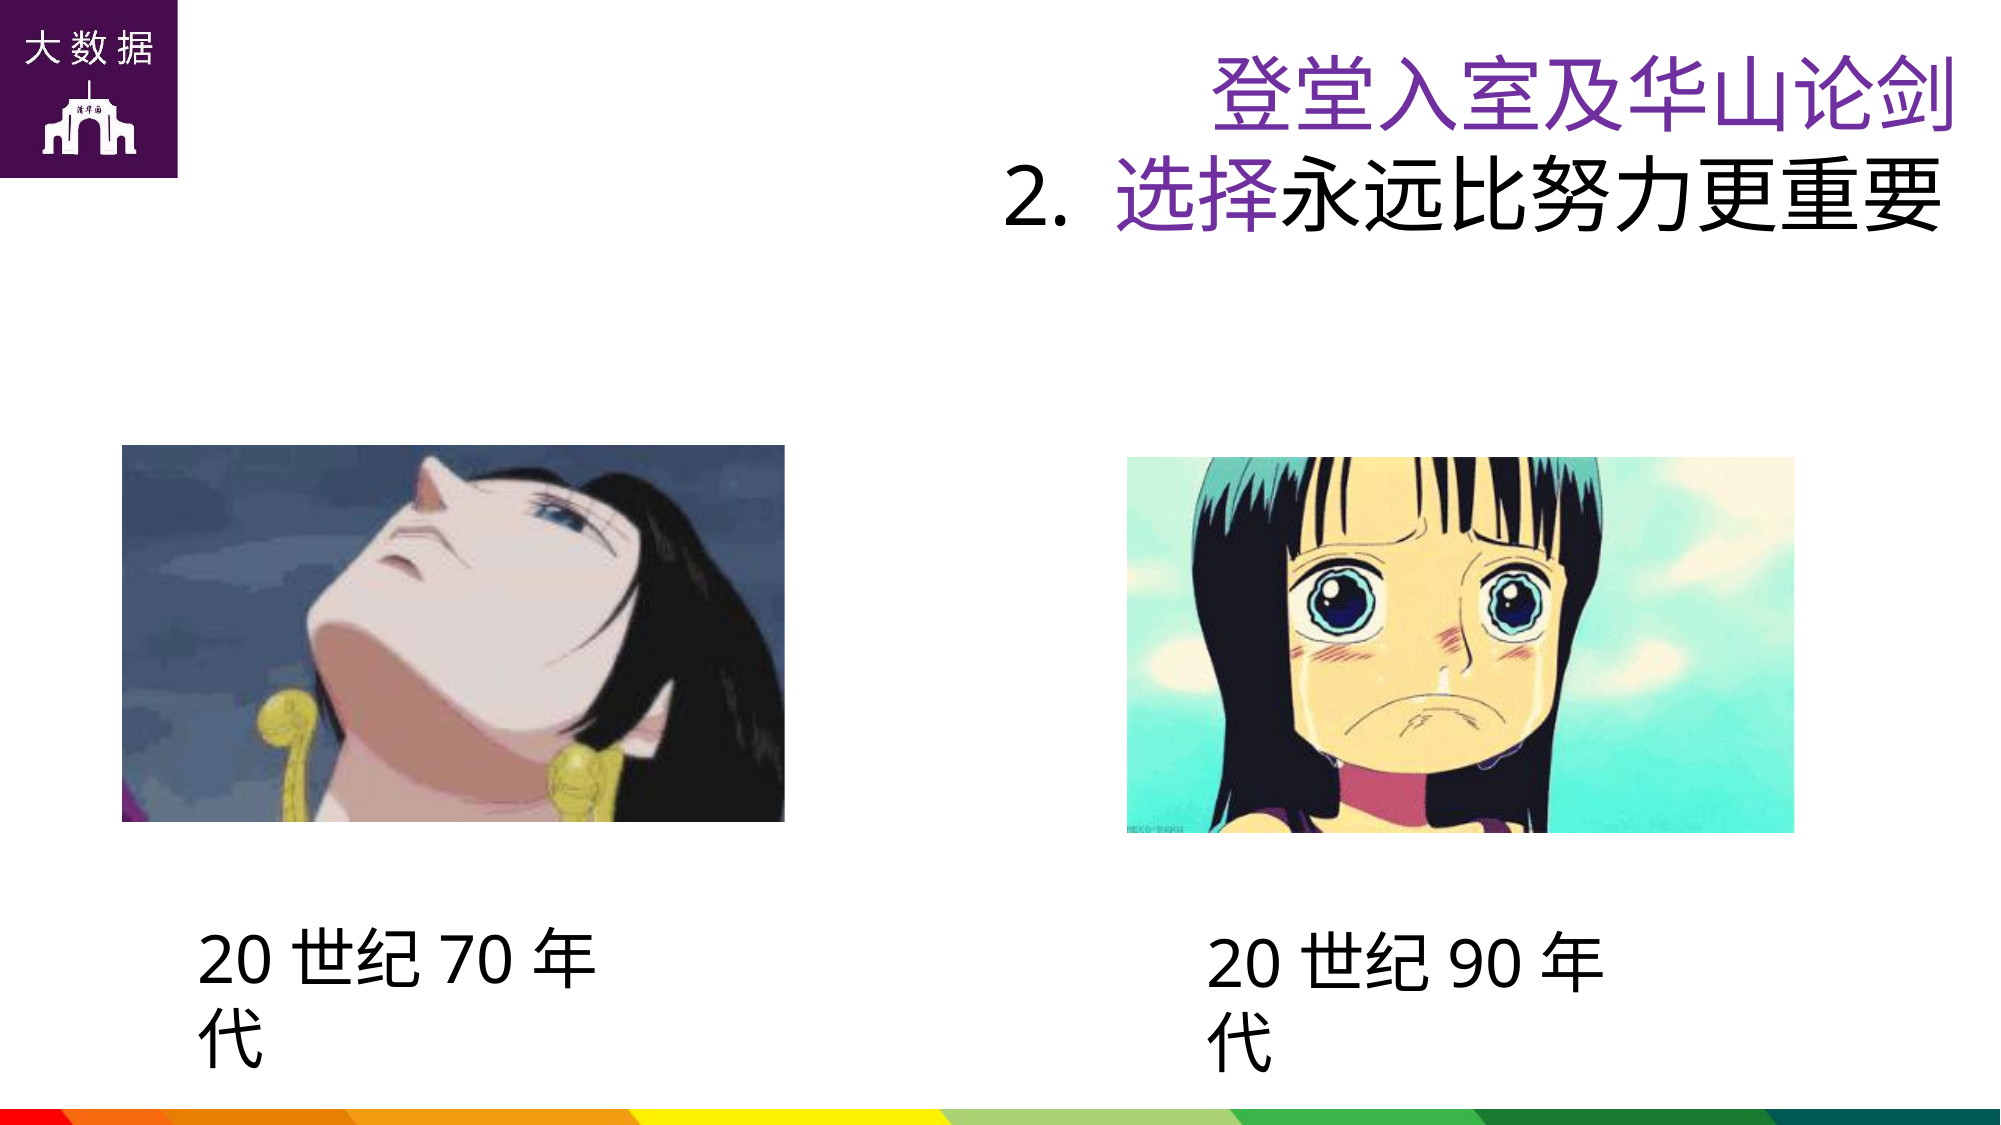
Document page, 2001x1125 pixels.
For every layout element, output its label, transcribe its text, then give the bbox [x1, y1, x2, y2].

text_box 20世纪90年代 [1203, 918, 1609, 1081]
text_box [0, 1109, 2000, 1125]
text_box [0, 0, 178, 178]
text_box 2. 选择永远比努力更重要 [999, 140, 1963, 242]
title 登堂入室及华山论剑 [1208, 39, 1963, 140]
text_box [122, 445, 785, 822]
text_box [1127, 457, 1795, 833]
text_box 20世纪70年代 [195, 914, 600, 1077]
